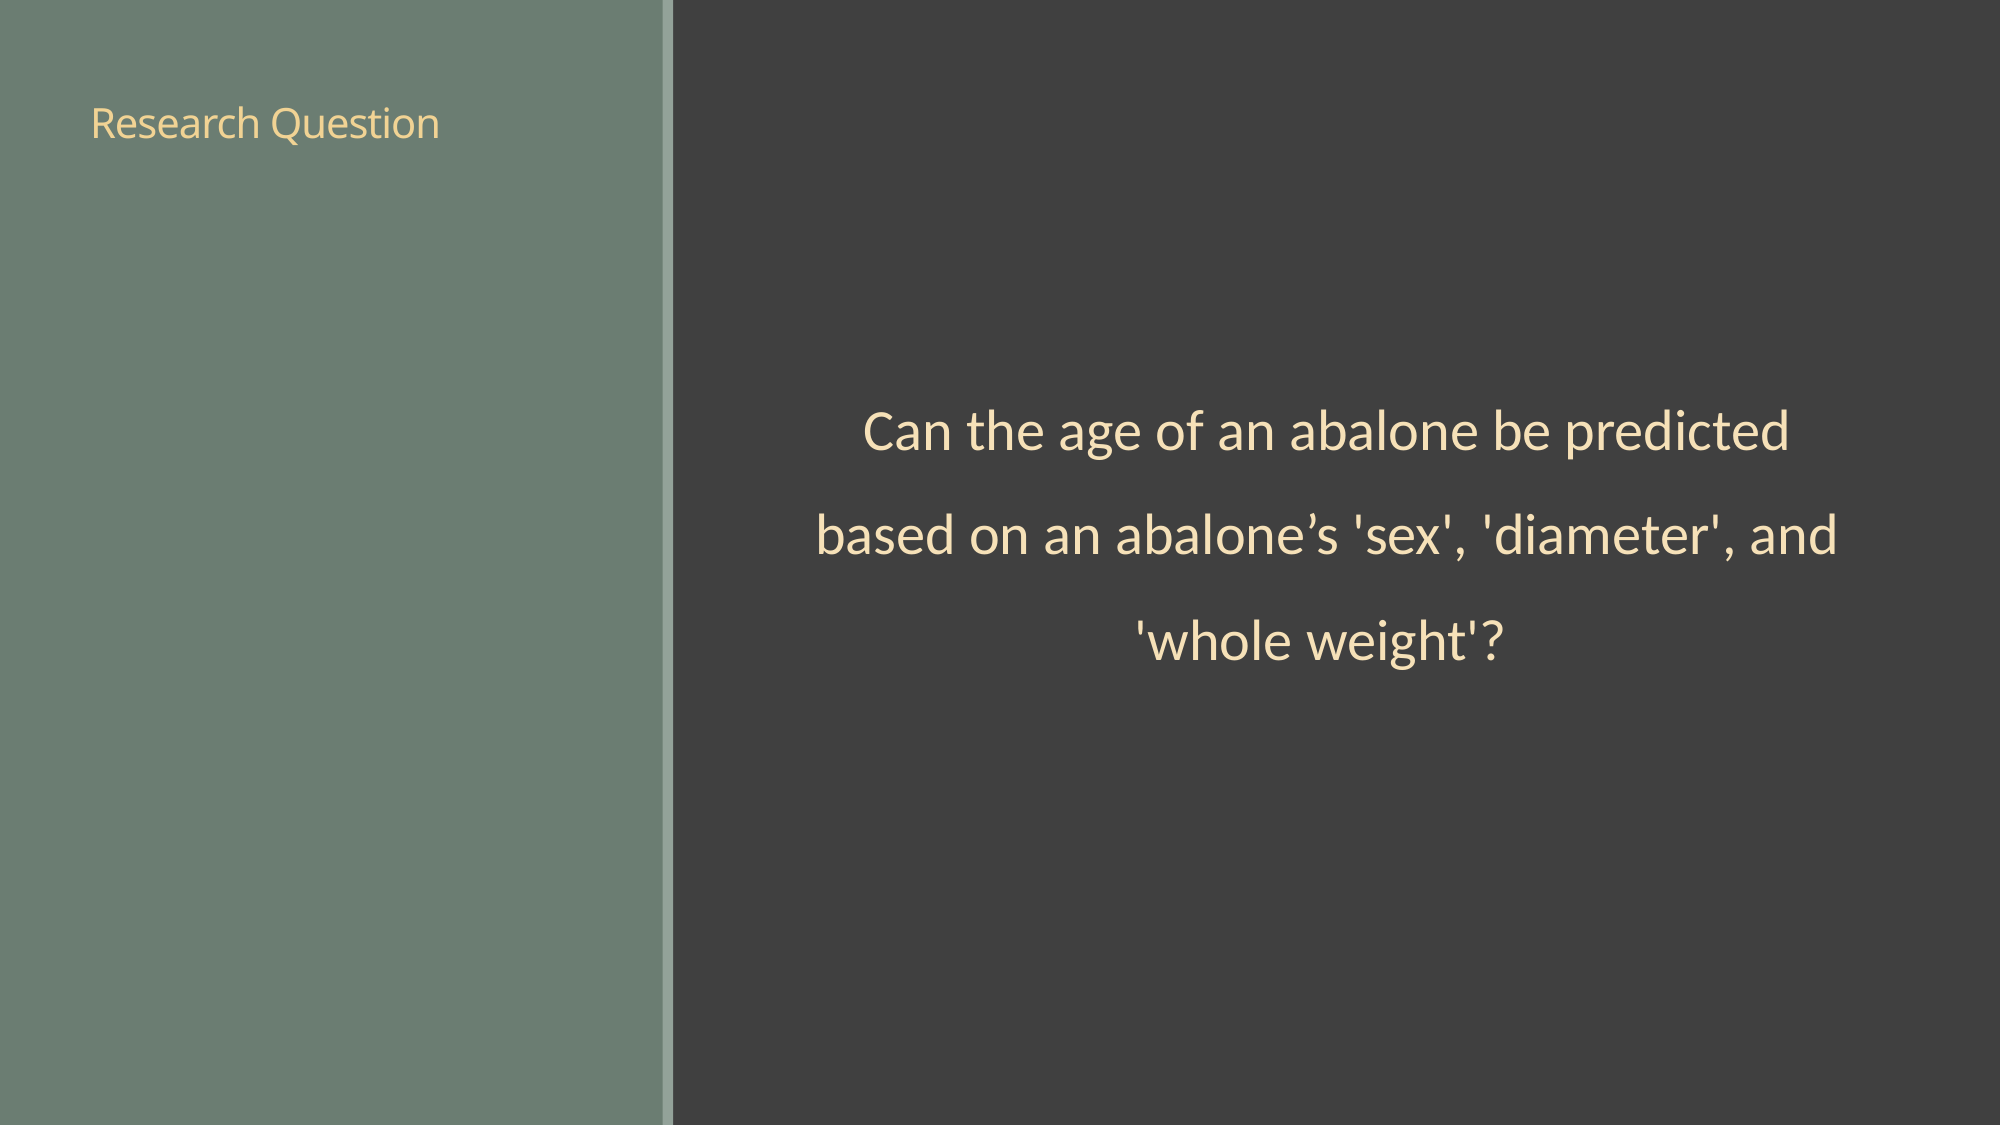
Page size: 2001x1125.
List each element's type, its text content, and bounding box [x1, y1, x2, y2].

list Can the age of an abalone be predicted based on an abalone’s 'sex', 'diameter', and 'whole weight'? [787, 120, 1853, 983]
title Research Question [75, 97, 600, 1099]
